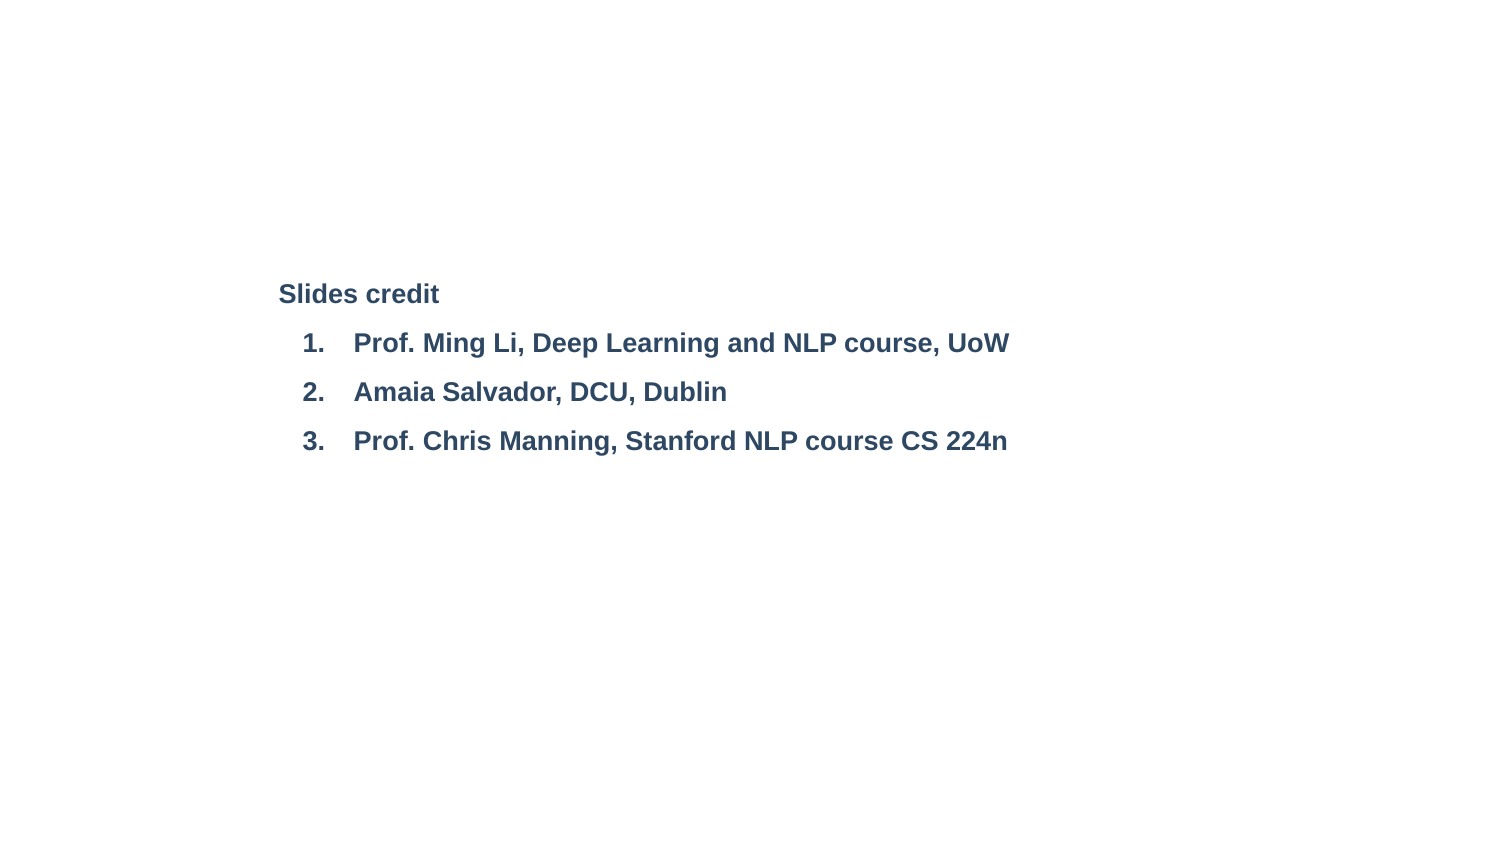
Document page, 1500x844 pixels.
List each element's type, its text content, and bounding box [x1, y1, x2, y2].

text_box Slides credit Prof. Ming Li, Deep Learning and NLP course, UoW Amaia Salvador, DCU, Dublin Prof. Chris Manning, Stanford NLP course CS 224n [267, 254, 1237, 461]
